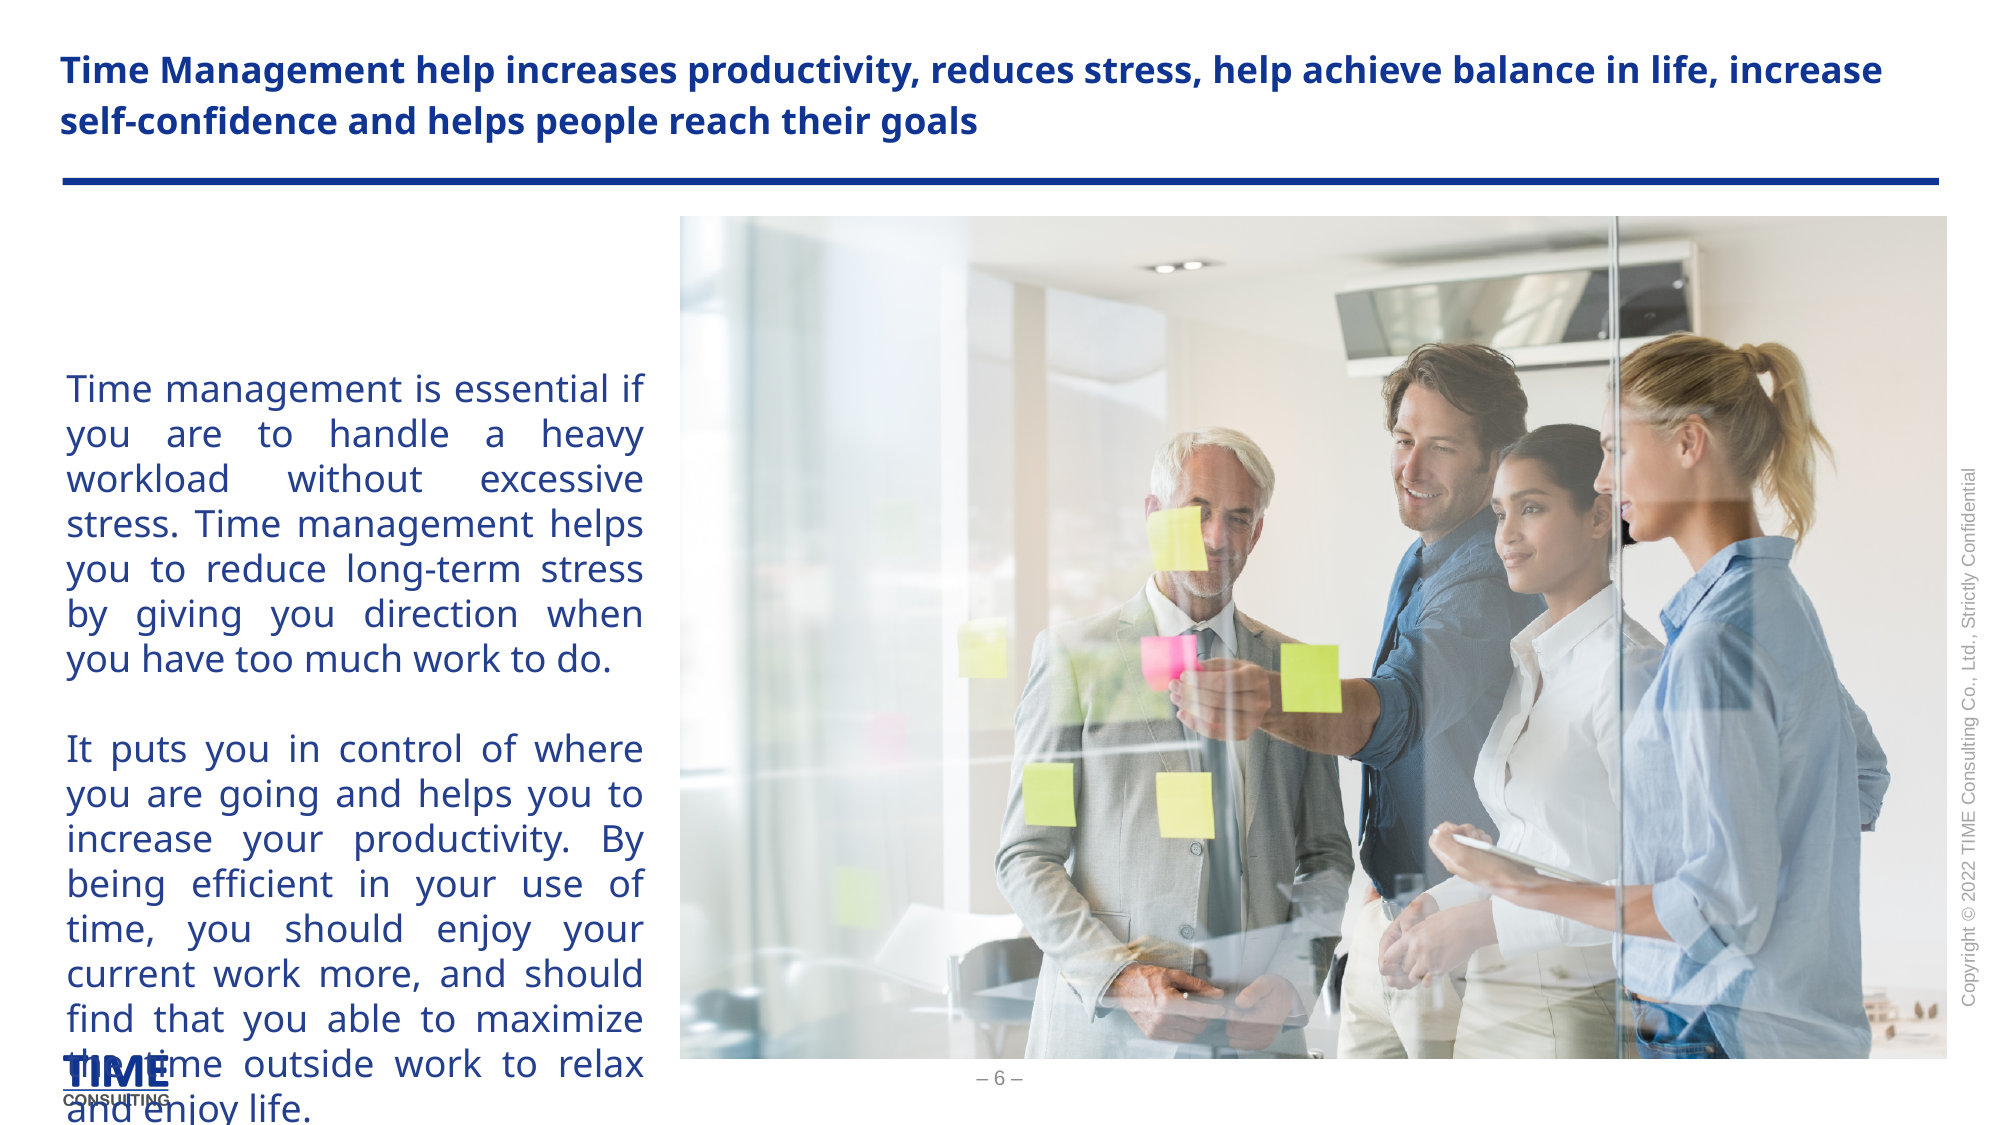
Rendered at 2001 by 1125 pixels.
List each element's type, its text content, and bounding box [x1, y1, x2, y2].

title Time Management help increases productivity, reduces stress, help achieve balance in life, increase self-confidence and helps people reach their goals [44, 27, 1958, 156]
picture [108, 1059, 118, 1065]
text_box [51, 216, 1949, 1059]
picture [63, 1059, 169, 1106]
